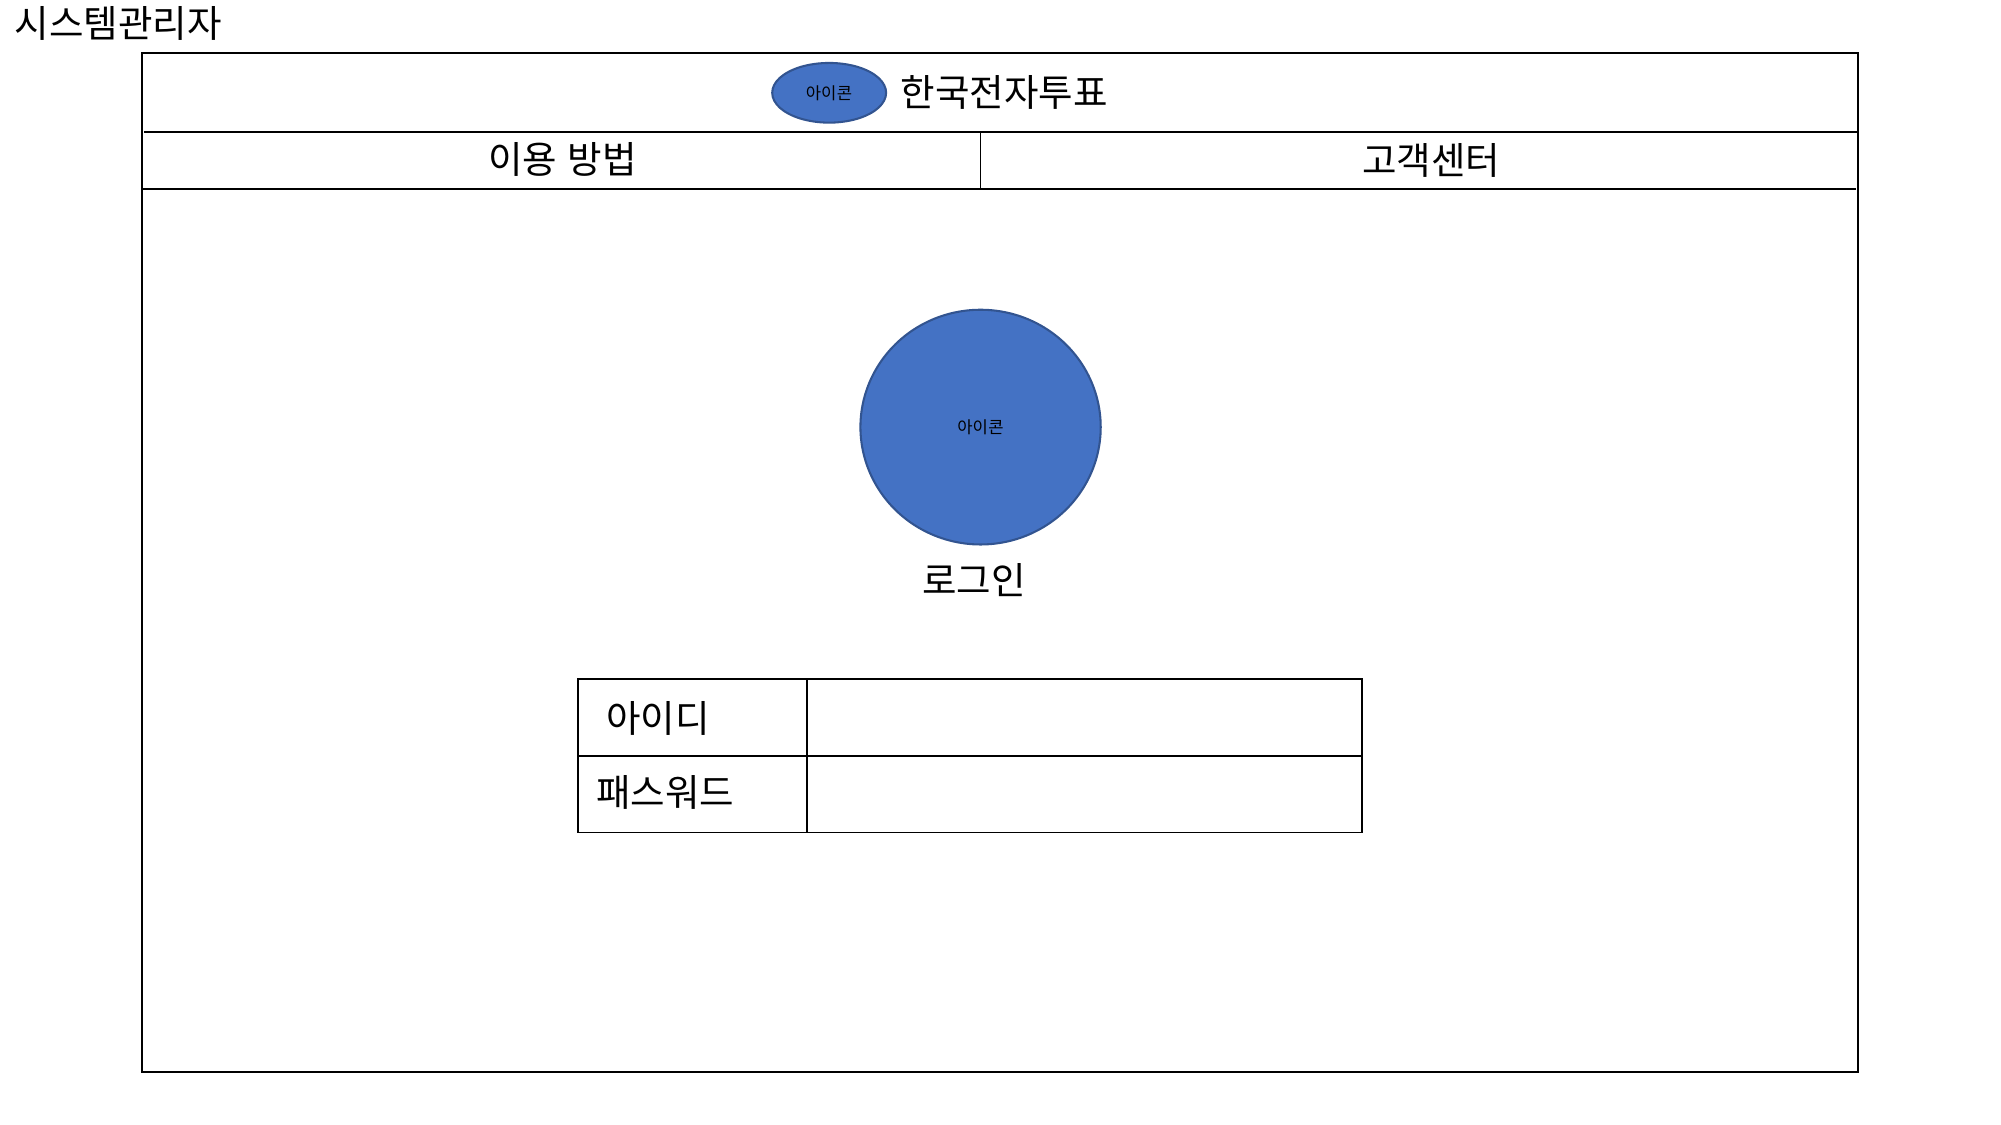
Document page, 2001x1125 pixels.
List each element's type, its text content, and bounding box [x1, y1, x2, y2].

text_box [141, 52, 1859, 1073]
text_box 고객센터 [1347, 132, 1534, 188]
text_box 시스템관리자 [0, 0, 368, 52]
text_box 패스워드 [581, 761, 787, 822]
table_cell [579, 757, 806, 832]
text_box 아이디 [591, 687, 777, 748]
text_box 아이콘 [859, 308, 1102, 546]
text_box 아이콘 [771, 61, 886, 124]
text_box 로그인 [907, 550, 1071, 610]
table_header [579, 680, 806, 755]
table_cell [808, 757, 1361, 832]
text_box 이용 방법 [473, 132, 731, 188]
text_box 한국전자투표 [886, 62, 1164, 122]
table_header [808, 680, 1361, 755]
